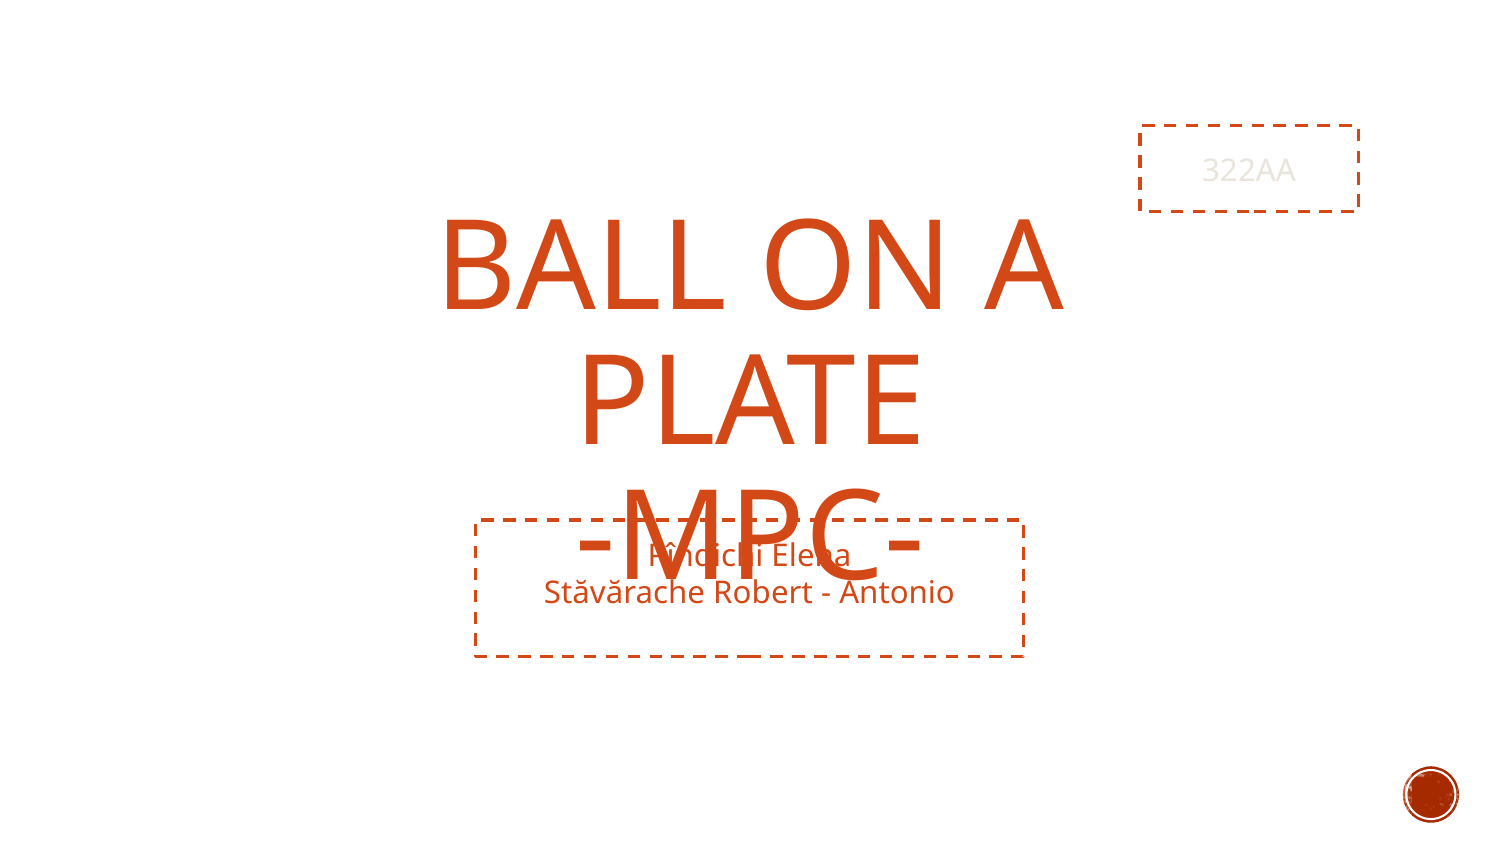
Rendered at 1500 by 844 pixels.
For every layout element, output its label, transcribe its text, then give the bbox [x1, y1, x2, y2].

subtitle 322AA [1140, 125, 1359, 212]
subtitle Pîndichi Elena Stăvărache Robert - Antonio [475, 520, 1024, 657]
title Ball on a Plate -MPC- [290, 186, 1210, 520]
